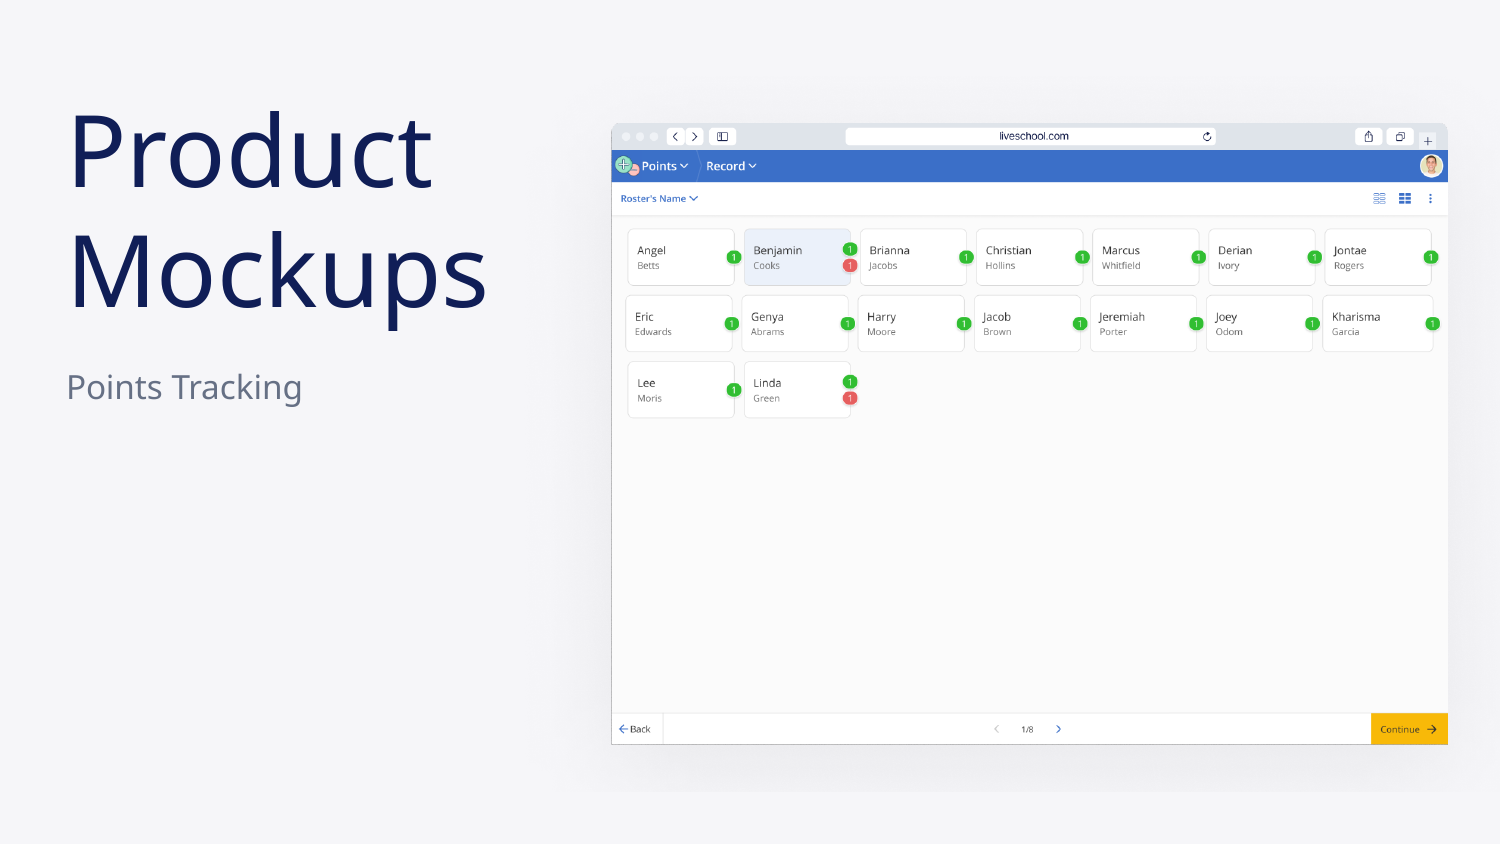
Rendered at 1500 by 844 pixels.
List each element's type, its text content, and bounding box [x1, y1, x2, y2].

title Product Mockups [51, 72, 750, 351]
text_box Points Tracking [51, 351, 498, 421]
picture [504, 76, 1500, 792]
